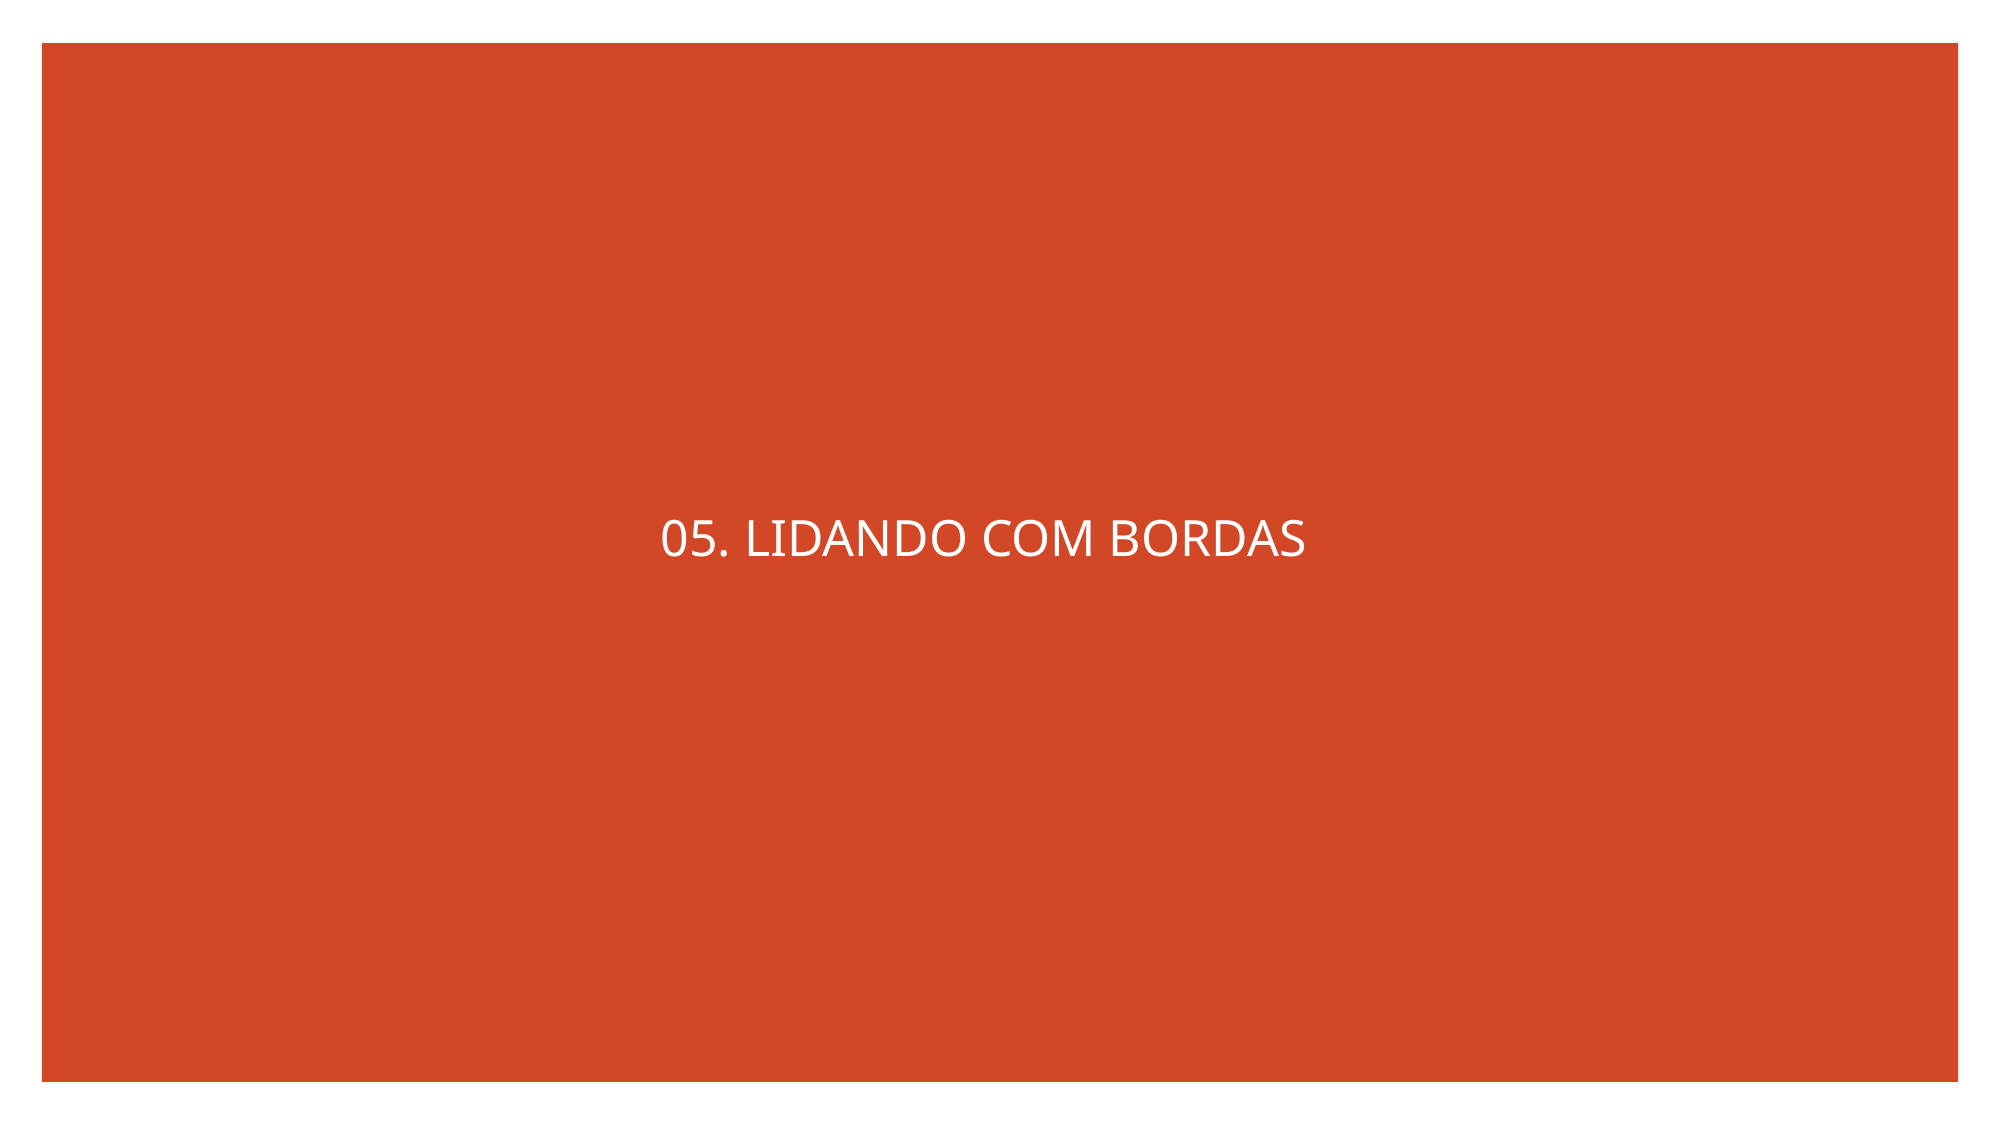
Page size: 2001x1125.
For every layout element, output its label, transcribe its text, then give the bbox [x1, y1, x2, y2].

subtitle 05. LIDANDO COM BORDAS [197, 469, 1770, 656]
